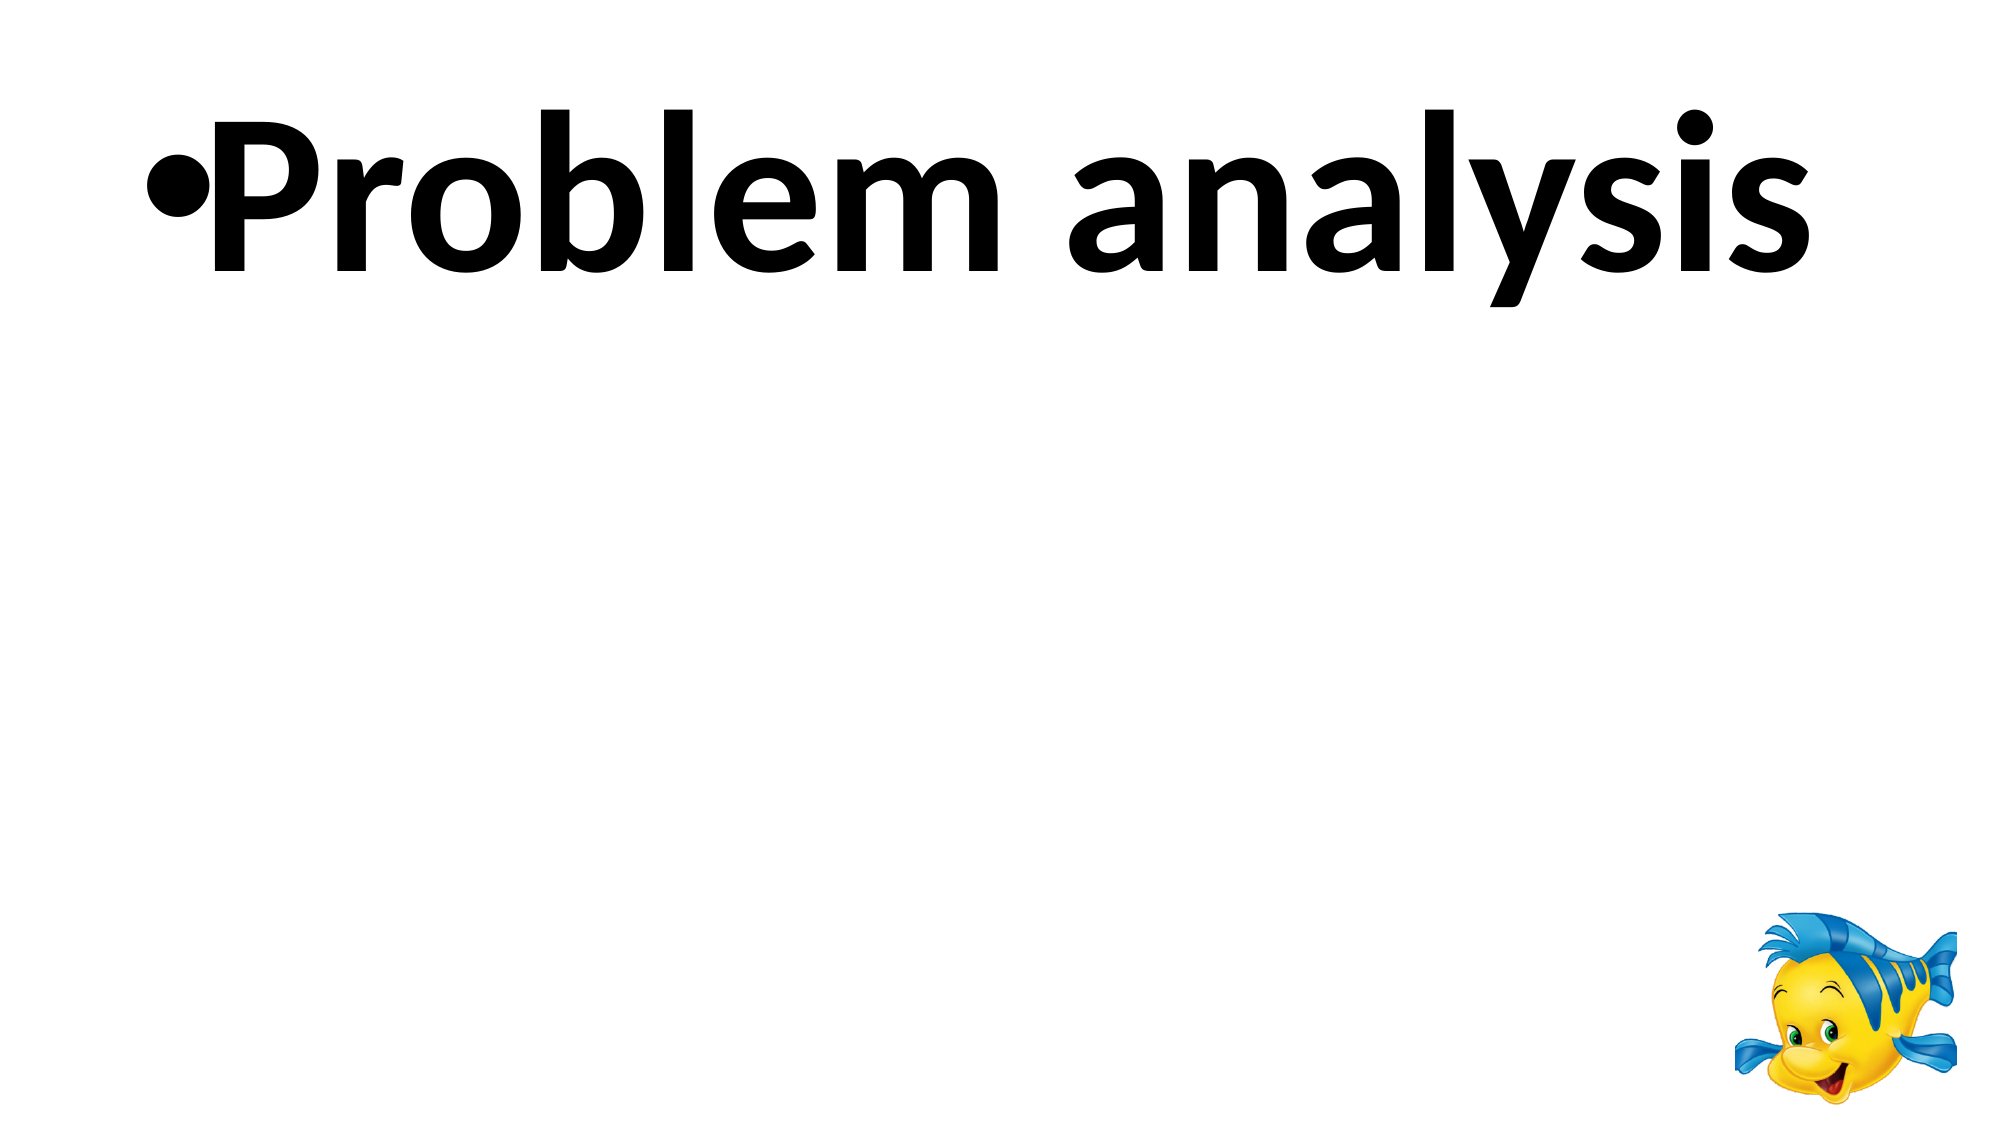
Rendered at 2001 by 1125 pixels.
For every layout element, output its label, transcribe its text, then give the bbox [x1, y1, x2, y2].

list Problem analysis [123, 65, 1849, 486]
picture [1735, 908, 1957, 1110]
